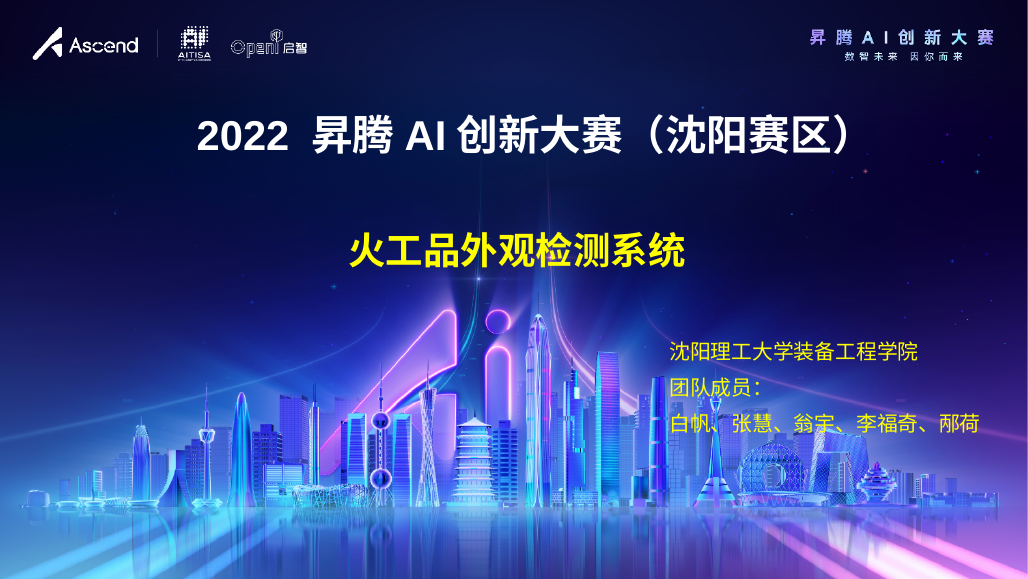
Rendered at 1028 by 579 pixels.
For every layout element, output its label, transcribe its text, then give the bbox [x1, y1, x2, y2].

text_box 火工品外观检测系统 [333, 219, 820, 280]
list 2022 昇腾AI创新大赛（沈阳赛区） [92, 101, 979, 167]
list 沈阳理工大学装备工程学院 团队成员： 白帆、张慧、翁宇、李福奇、邴荷 [654, 333, 1019, 435]
picture [0, 0, 1028, 579]
